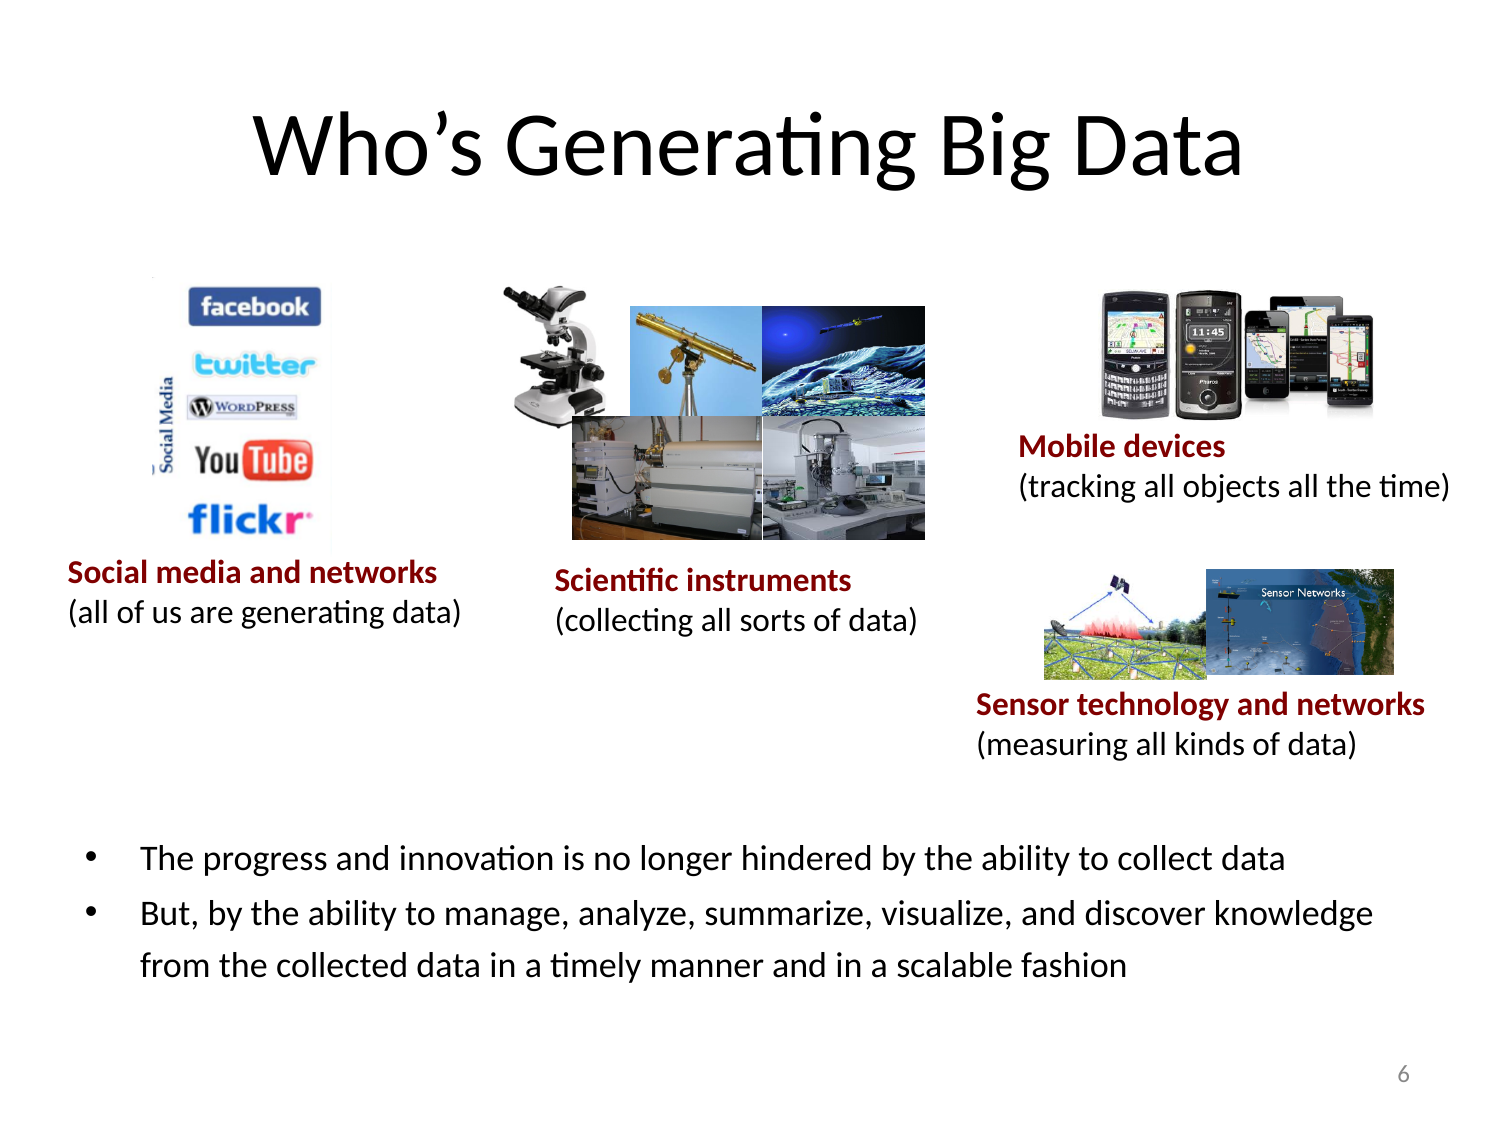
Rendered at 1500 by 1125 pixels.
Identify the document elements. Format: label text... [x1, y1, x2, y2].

slide_number ‹#› [1074, 1042, 1425, 1103]
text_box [960, 568, 1481, 771]
list The progress and innovation is no longer hindered by the ability to collect data But, by the ability to manage, analyze, summarize, visualize, and discover knowledge from the collected data in a timely manner and in a scalable fashion [69, 817, 1394, 1036]
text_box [1002, 289, 1489, 513]
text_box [52, 277, 495, 640]
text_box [499, 274, 958, 648]
title Who’s Generating Big Data [75, 45, 1425, 233]
